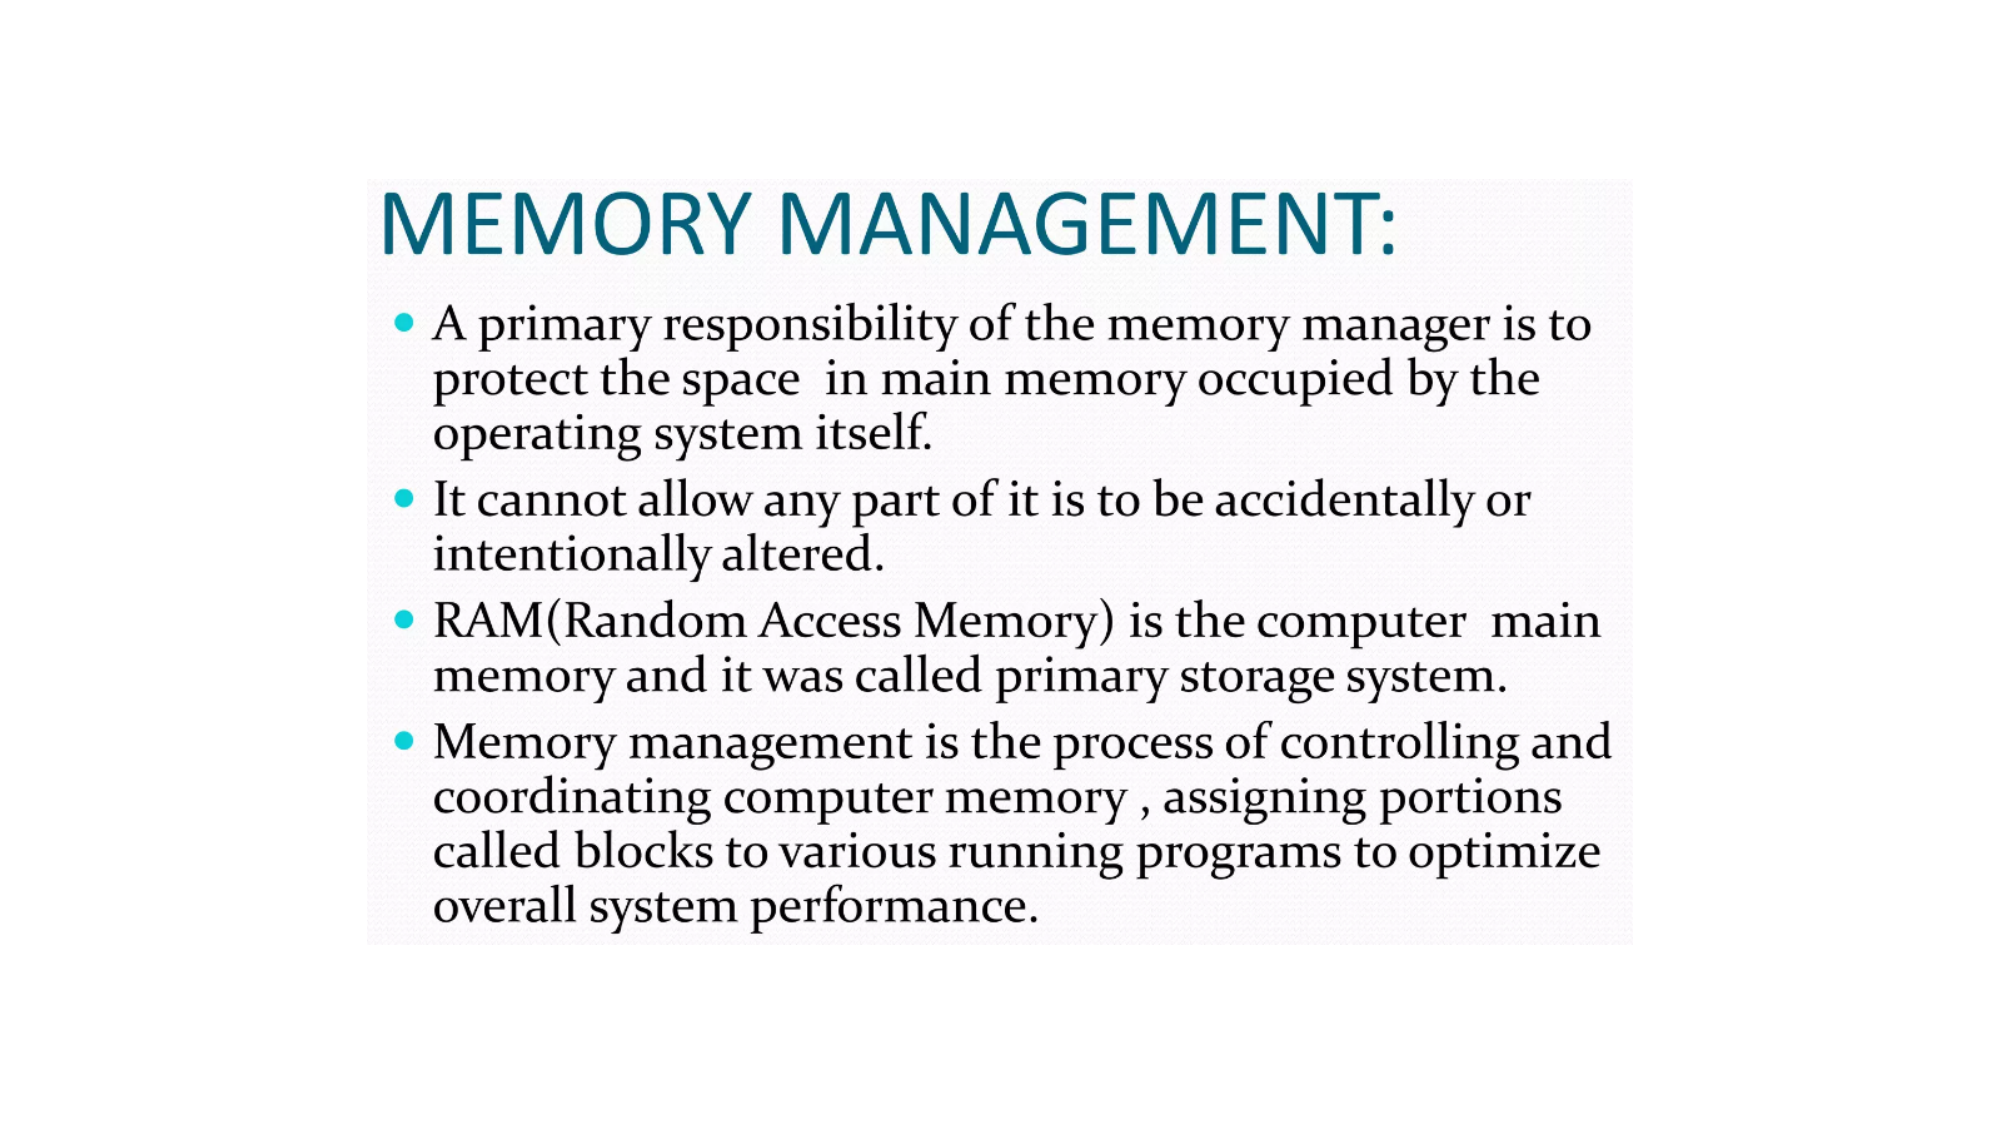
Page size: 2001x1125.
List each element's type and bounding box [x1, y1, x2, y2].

picture [367, 179, 1633, 945]
